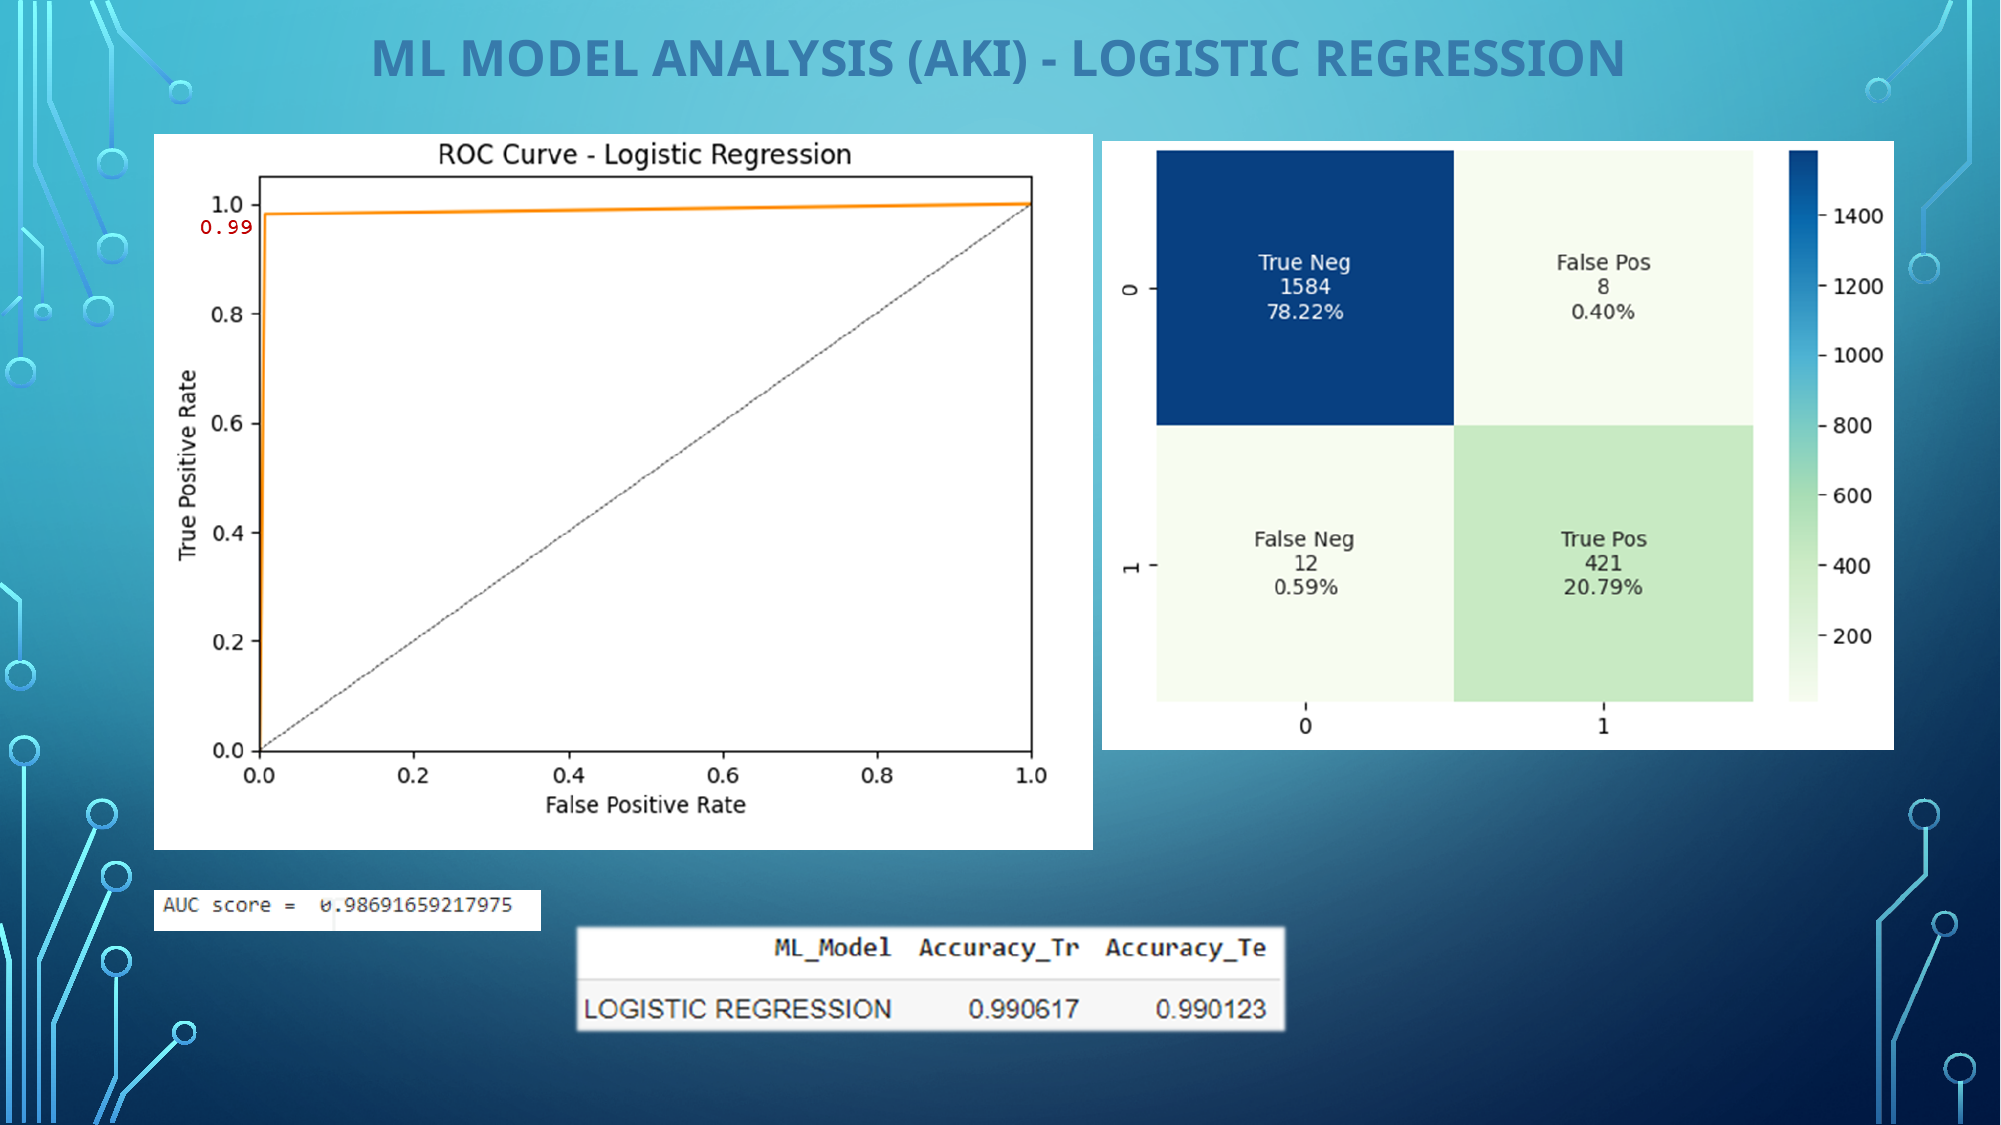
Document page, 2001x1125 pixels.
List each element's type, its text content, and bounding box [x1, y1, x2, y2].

text_box ML MODEL ANALYSIS (AKI) - Logistic regression [186, 0, 1812, 120]
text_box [154, 133, 1894, 1036]
picture [154, 889, 542, 931]
